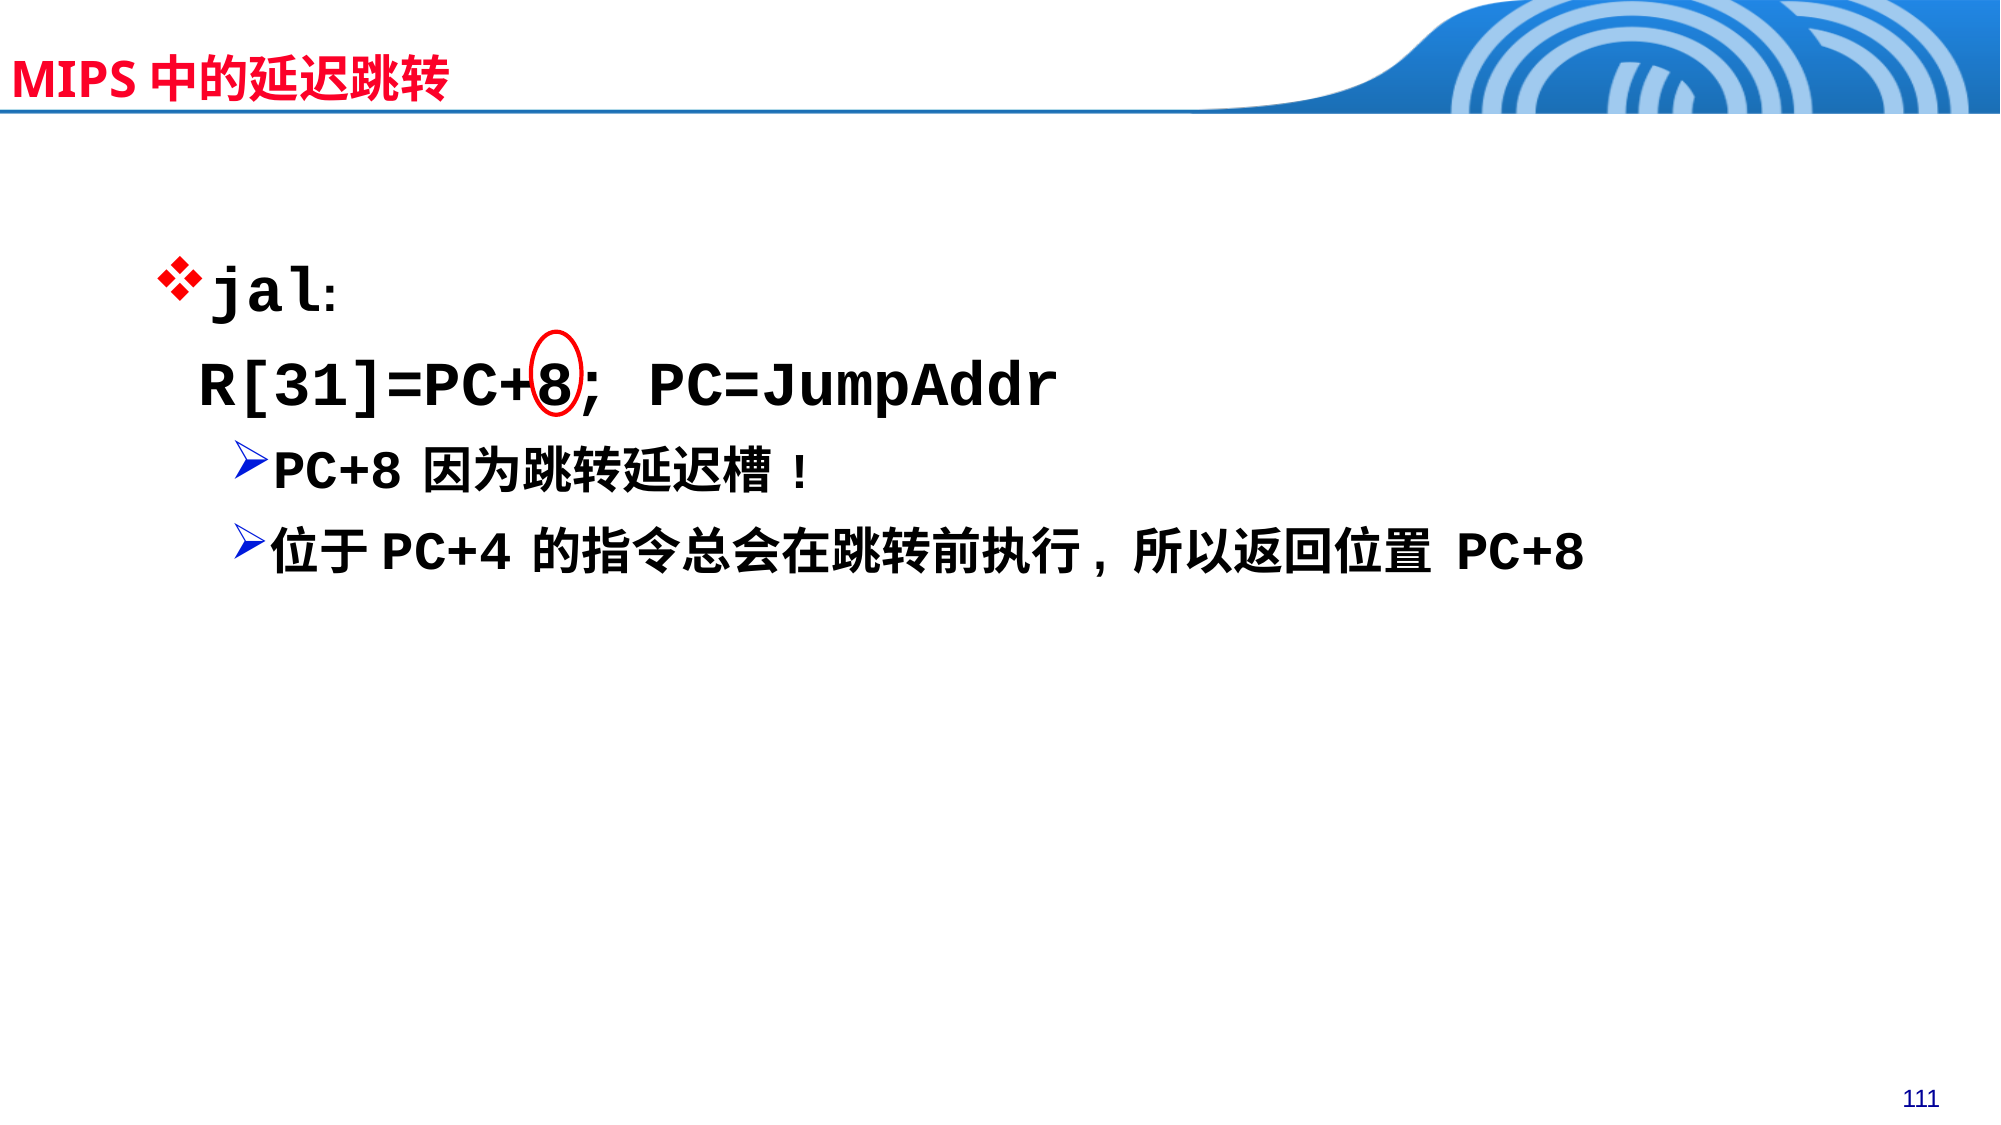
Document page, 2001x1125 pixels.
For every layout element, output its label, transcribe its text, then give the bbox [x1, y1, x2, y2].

text_box [528, 329, 584, 417]
list jal: R[31]=PC+8; PC=JumpAddr PC+8 因为跳转延迟槽! 位于PC+4 的指令总会在跳转前执行, 所以返回位置 PC+8 [141, 225, 1859, 646]
picture [0, 0, 2000, 114]
title MIPS中的延迟跳转 [0, 50, 1151, 113]
